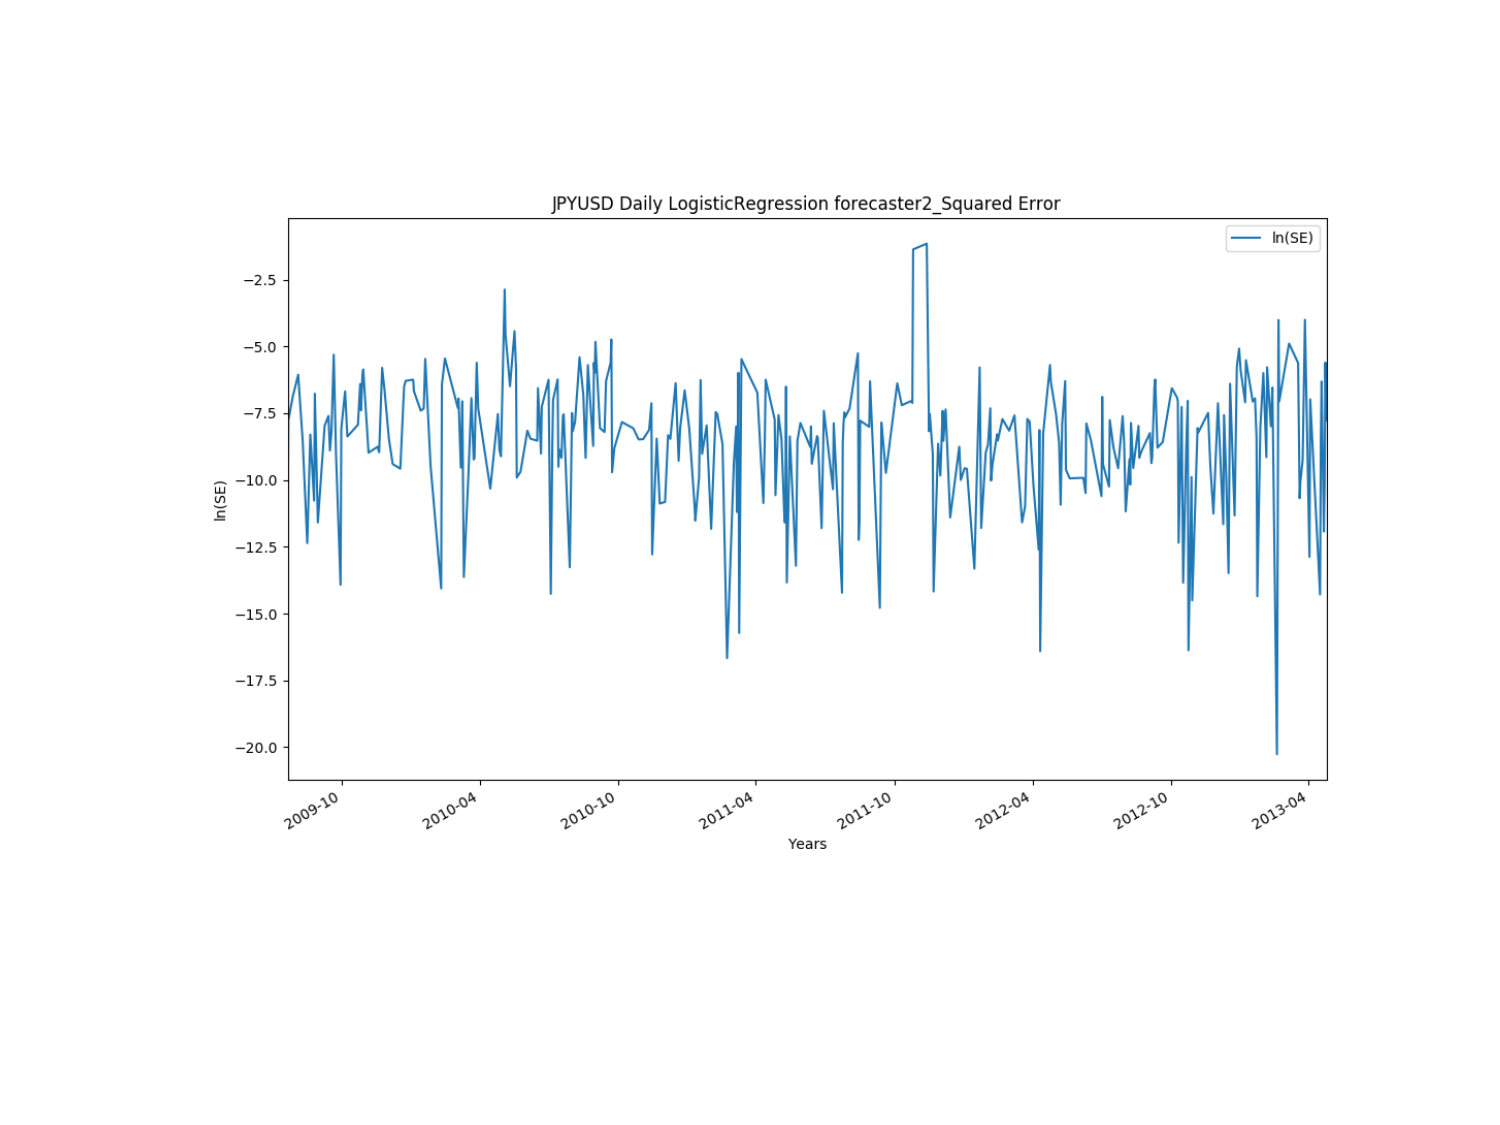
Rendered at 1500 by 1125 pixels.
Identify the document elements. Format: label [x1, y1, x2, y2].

picture [119, 119, 1461, 946]
